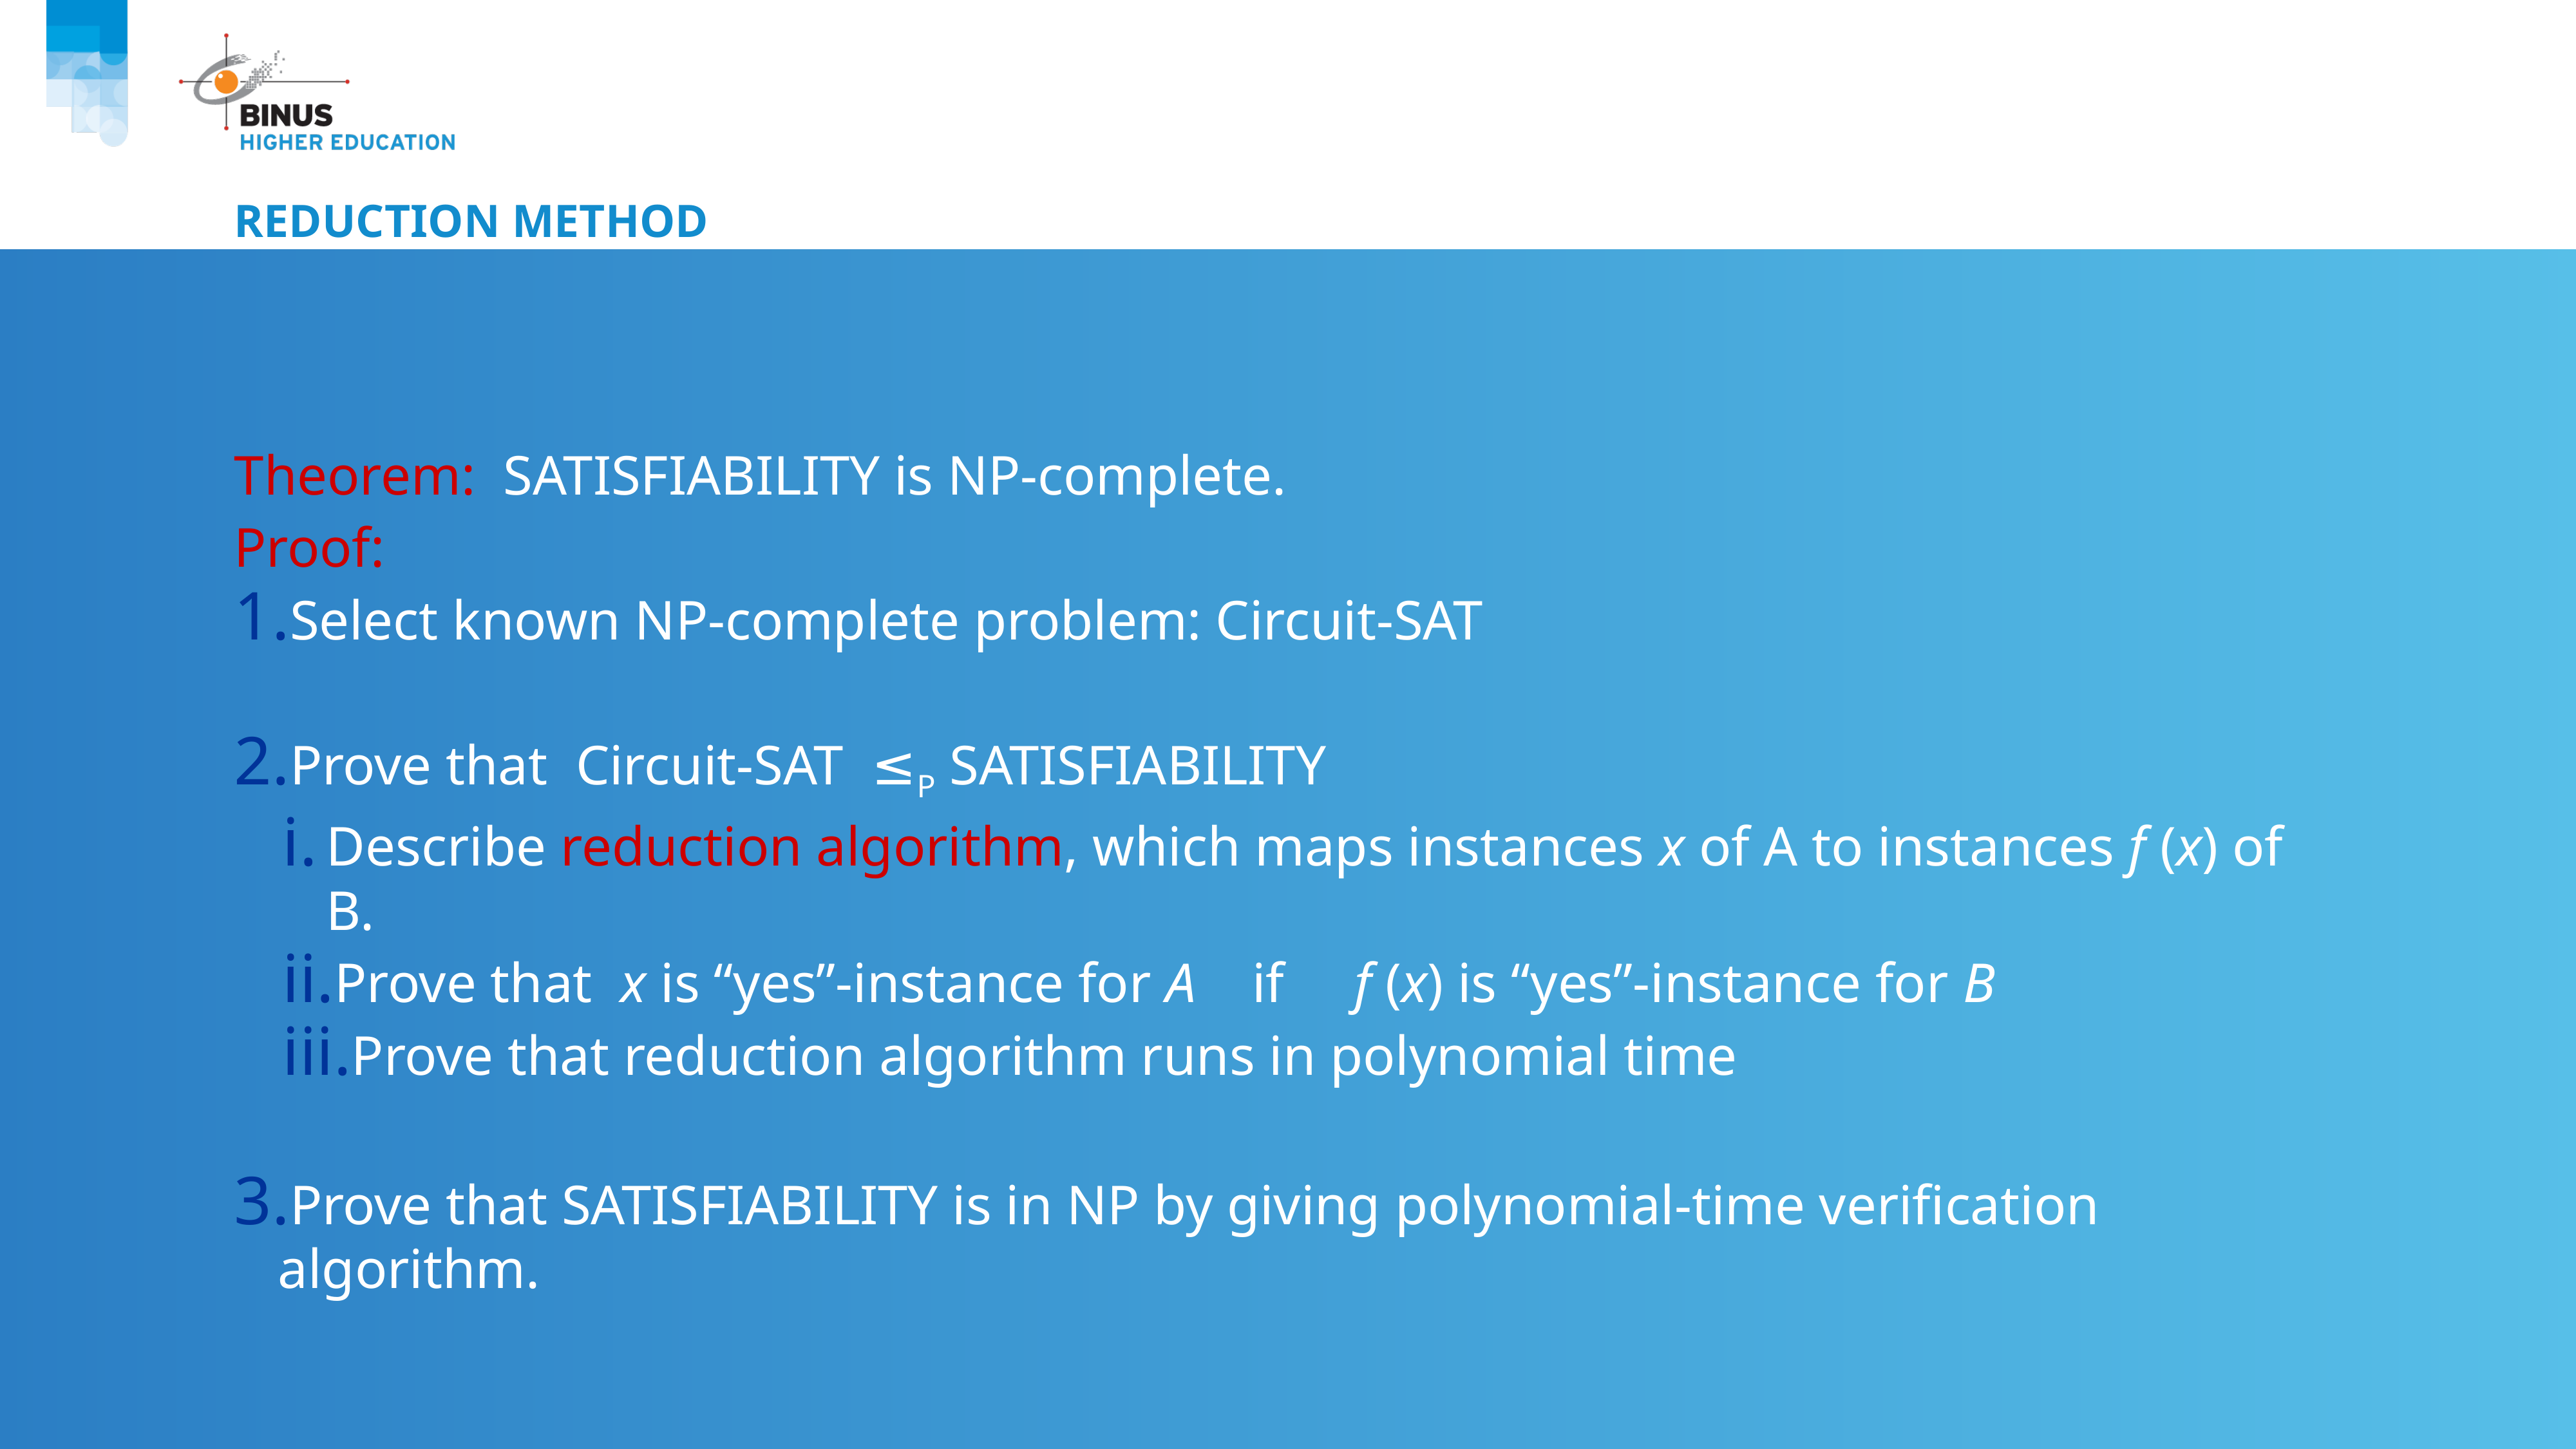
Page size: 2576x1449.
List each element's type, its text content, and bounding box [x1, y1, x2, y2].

title Reduction Method [228, 197, 1784, 252]
picture [46, 0, 455, 154]
list Theorem: SATISFIABILITY is NP-complete. Proof: Select known NP-complete problem: Circuit-SAT Prove that Circuit-SAT ≤P SATISFIABILITY Describe reduction algorithm, which maps instances x of A to instances f (x) of B. Prove that x is “yes”-instance for A if f (x) is “yes”-instance for B Prove that reduction algorithm runs in polynomial time Prove that SATISFIABILITY is in NP by giving polynomial-time verification algorithm. [228, 435, 2349, 1337]
